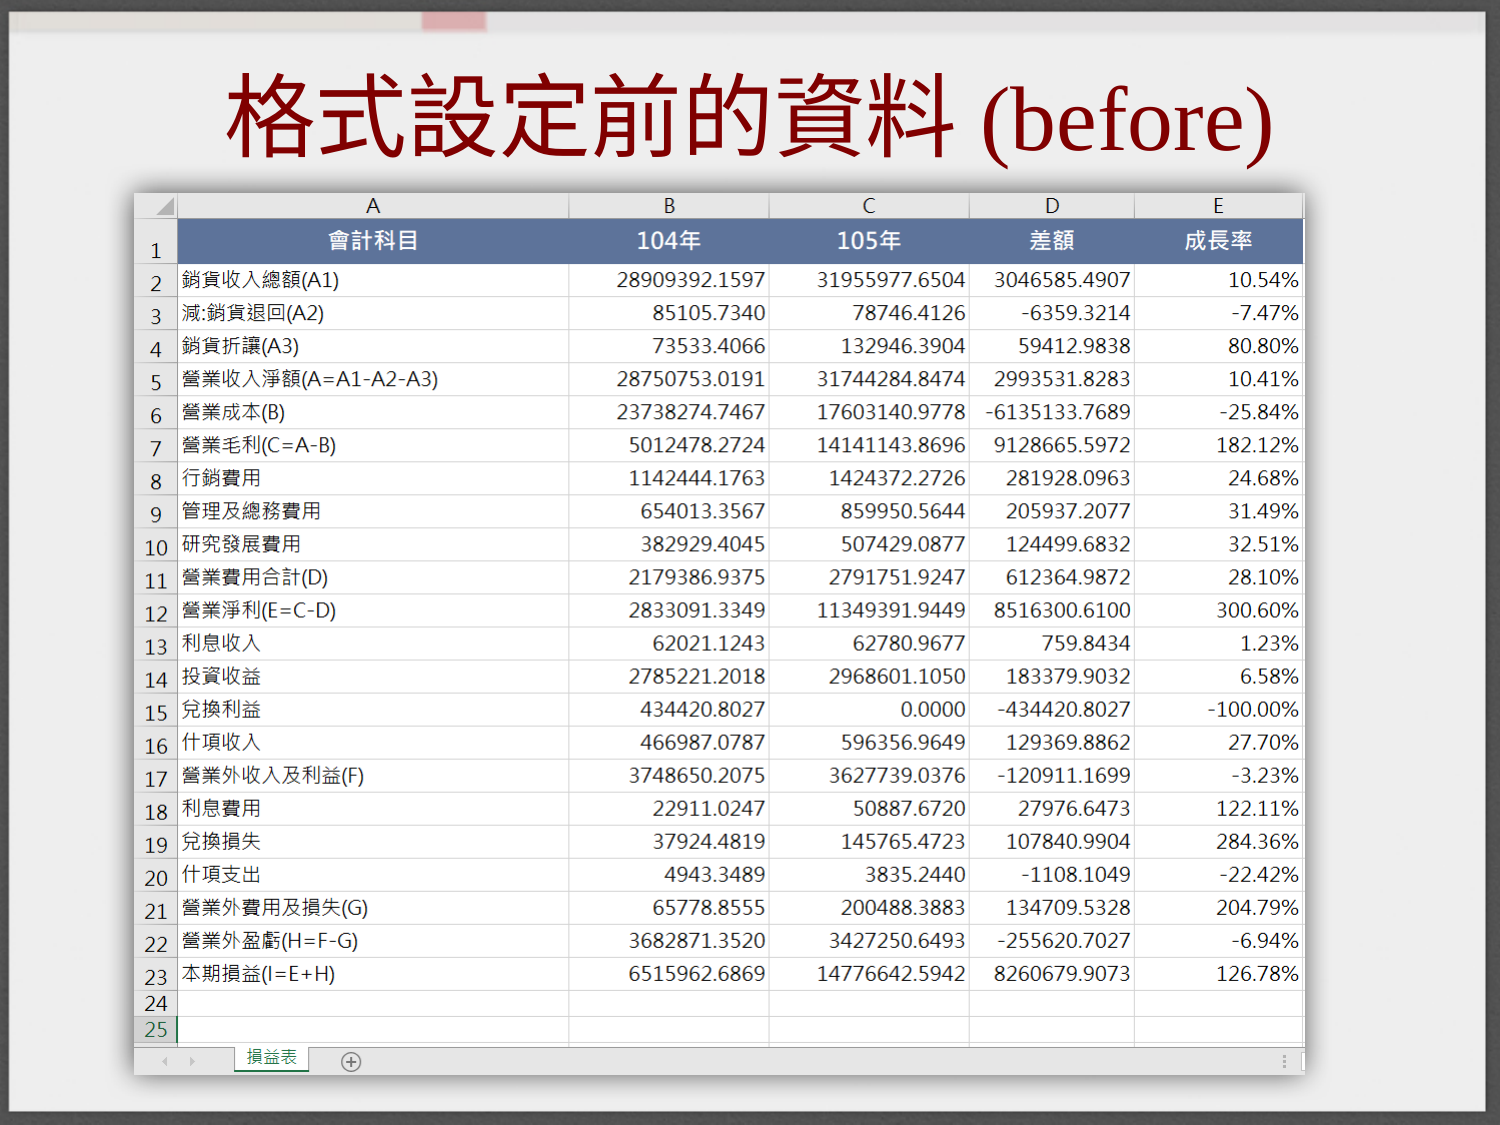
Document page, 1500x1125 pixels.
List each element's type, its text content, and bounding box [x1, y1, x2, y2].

title 格式設定前的資料(before) [103, 59, 1397, 182]
picture [0, 0, 1500, 1125]
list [134, 193, 1305, 1075]
